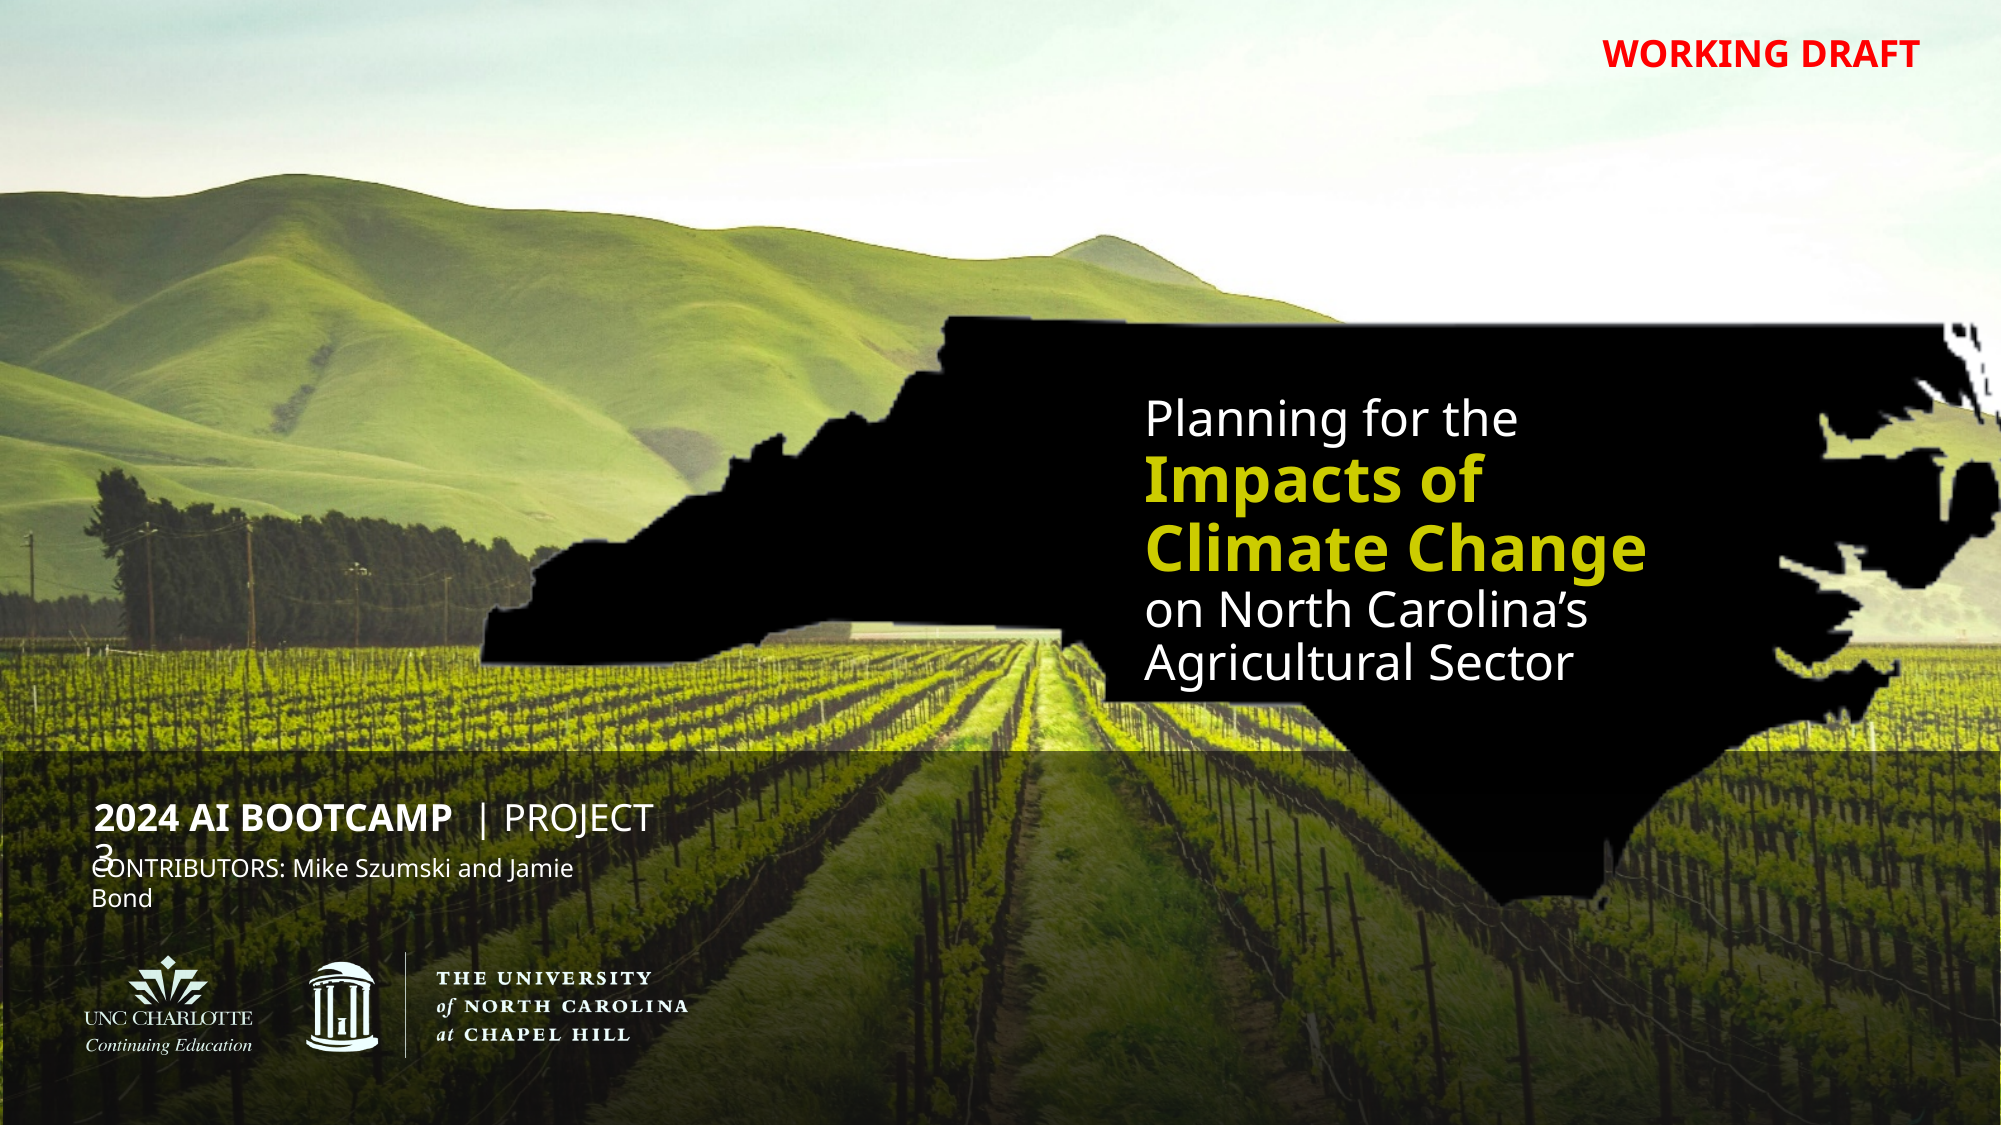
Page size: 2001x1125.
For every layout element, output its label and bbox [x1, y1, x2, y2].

picture [0, 0, 2001, 1125]
text_box [75, 952, 689, 1059]
